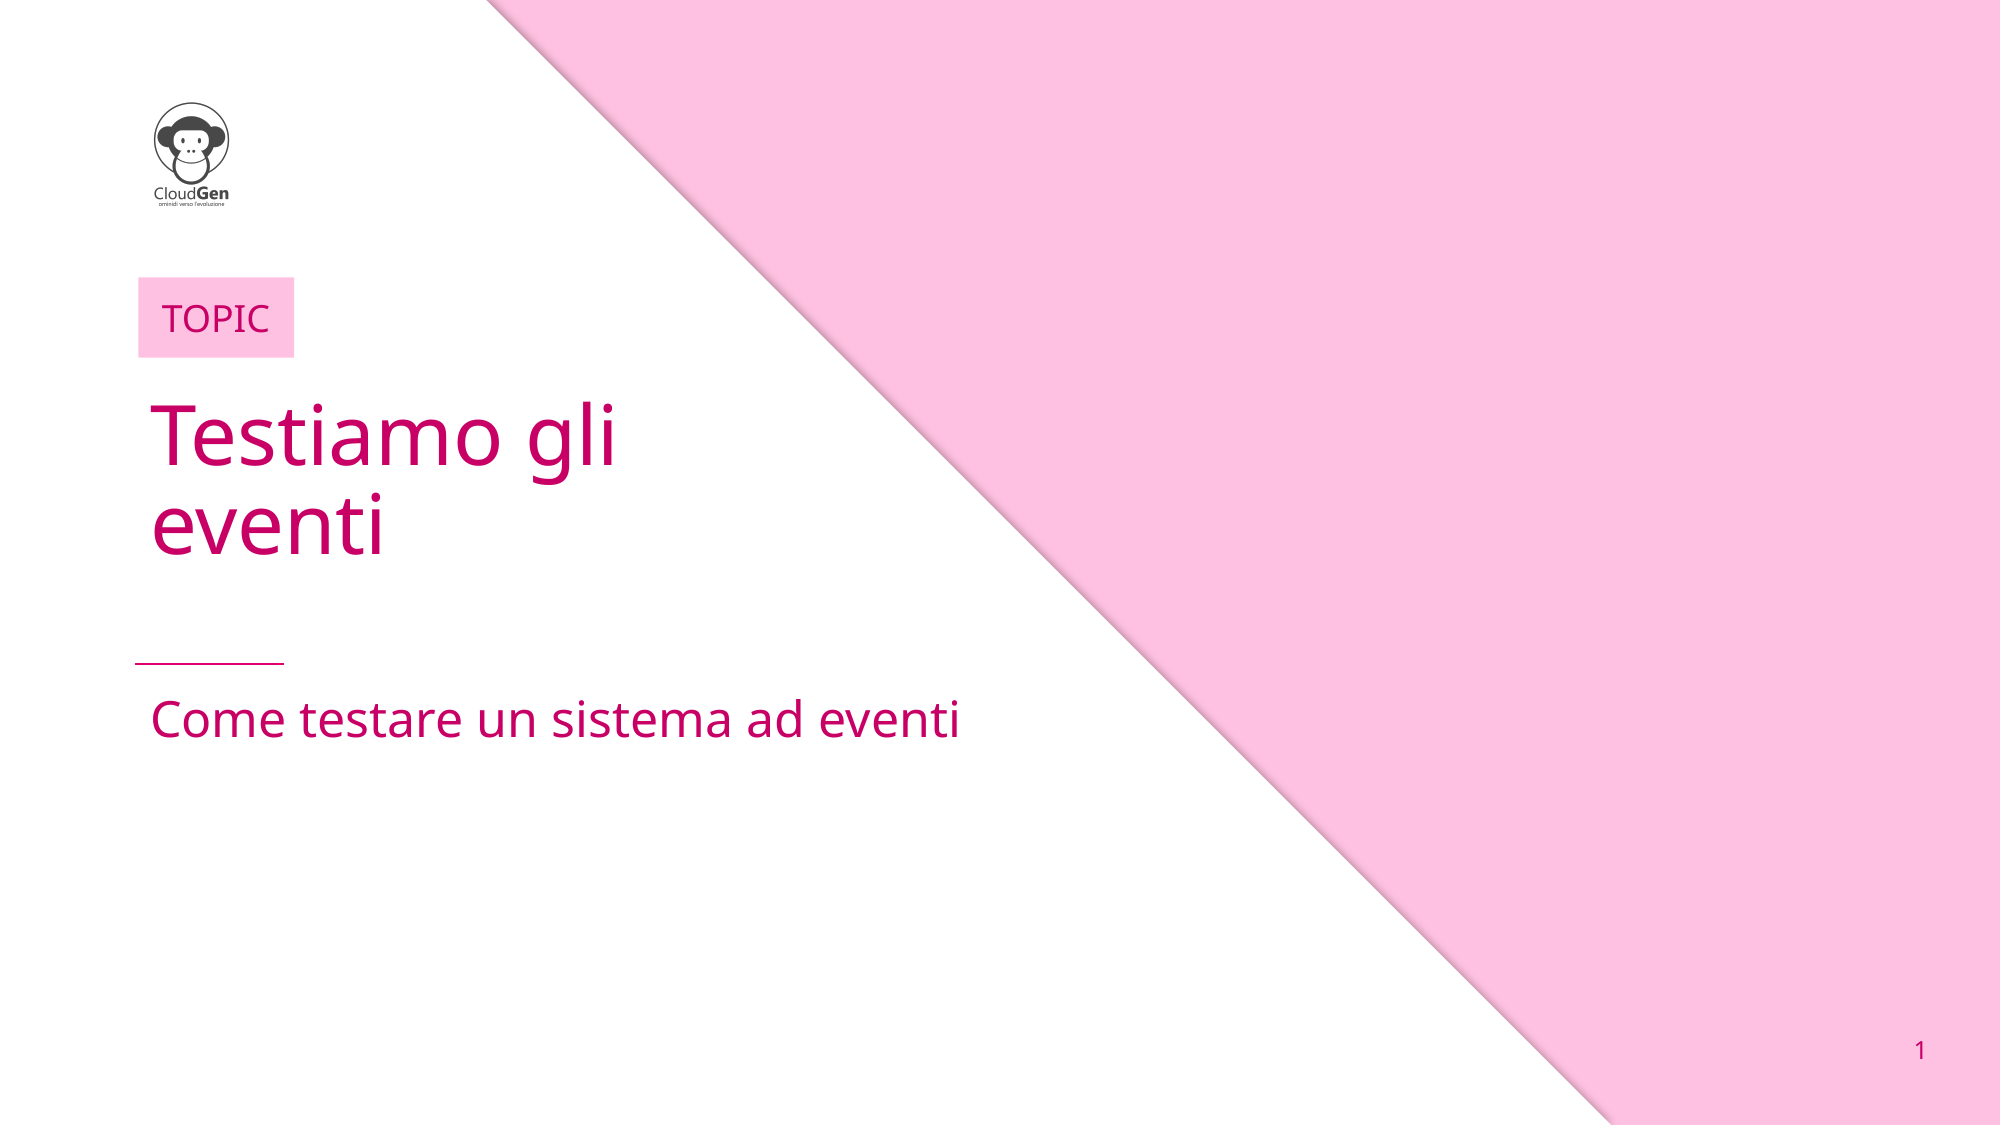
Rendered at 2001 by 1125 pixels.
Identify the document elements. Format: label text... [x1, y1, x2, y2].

picture [135, 97, 247, 208]
title Testiamo gli eventi [134, 385, 875, 642]
subtitle Come testare un sistema ad eventi [134, 687, 1193, 1070]
